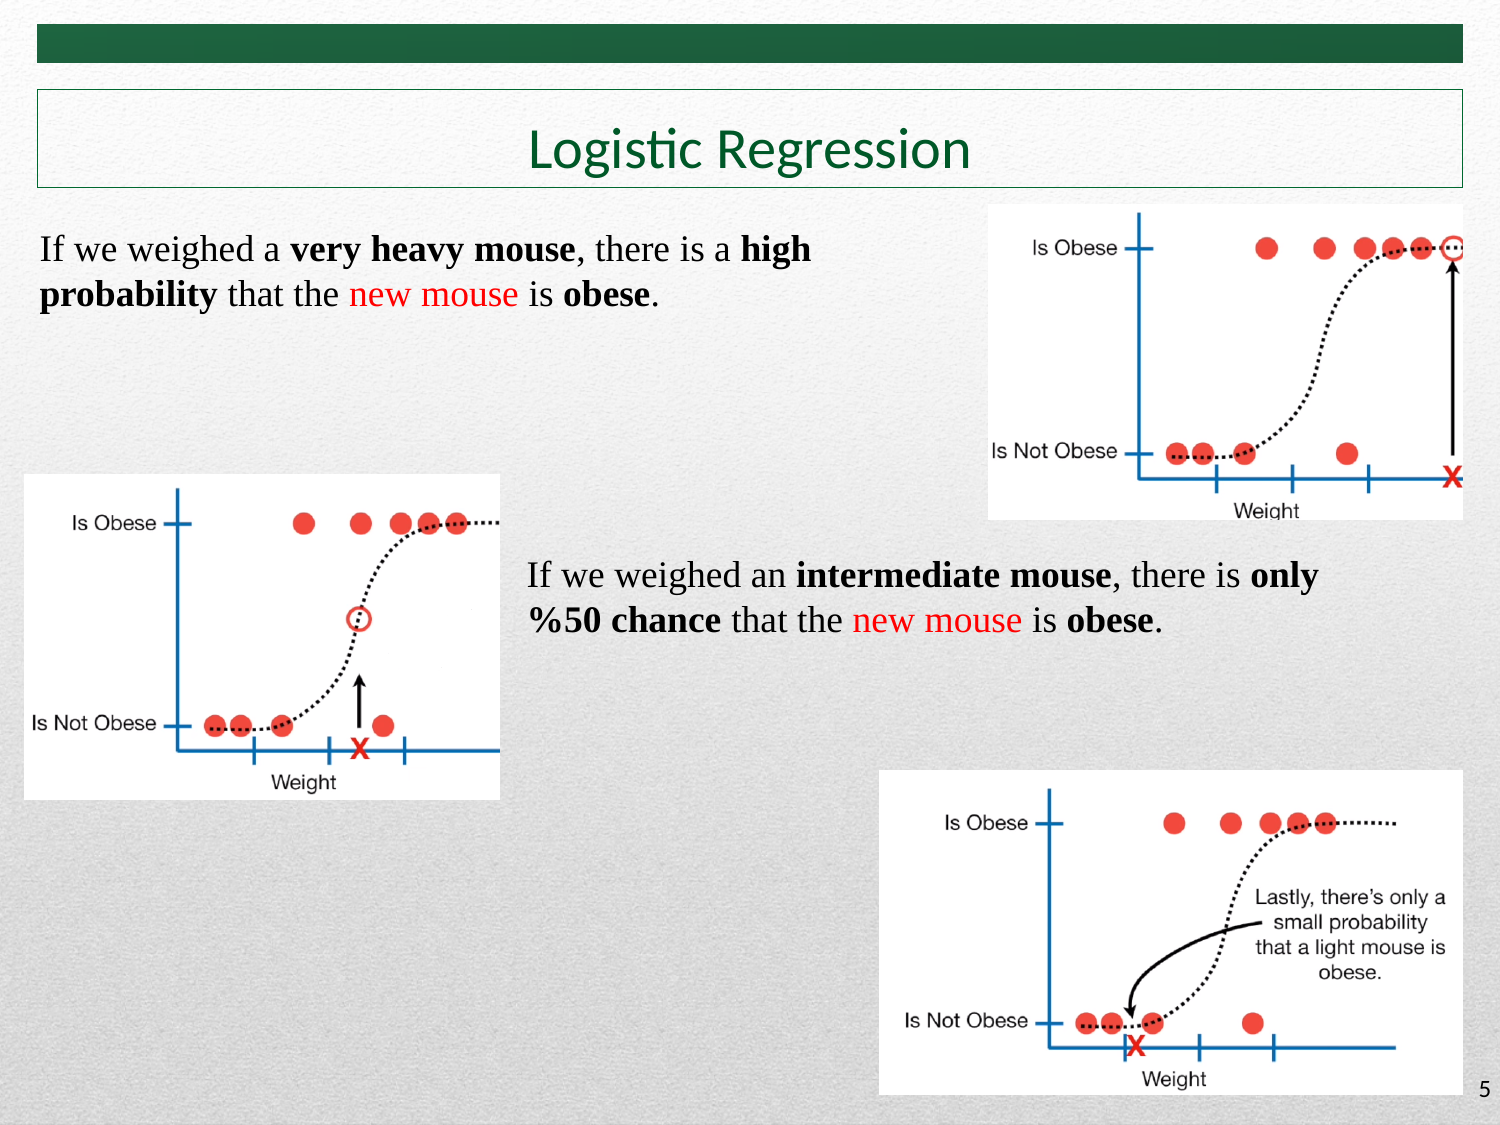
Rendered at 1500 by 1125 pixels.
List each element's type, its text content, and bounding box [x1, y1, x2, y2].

picture [987, 204, 1464, 521]
slide_number 5 [1381, 1065, 1500, 1125]
text_box If we weighed an intermediate mouse, there is only %50 chance that the new mouse is obese. [511, 542, 1350, 648]
picture [24, 474, 501, 801]
picture [879, 769, 1464, 1096]
title Logistic Regression [37, 89, 1463, 188]
text_box If we weighed a very heavy mouse, there is a high probability that the new mouse is obese. [24, 216, 863, 321]
picture [37, 24, 1463, 63]
